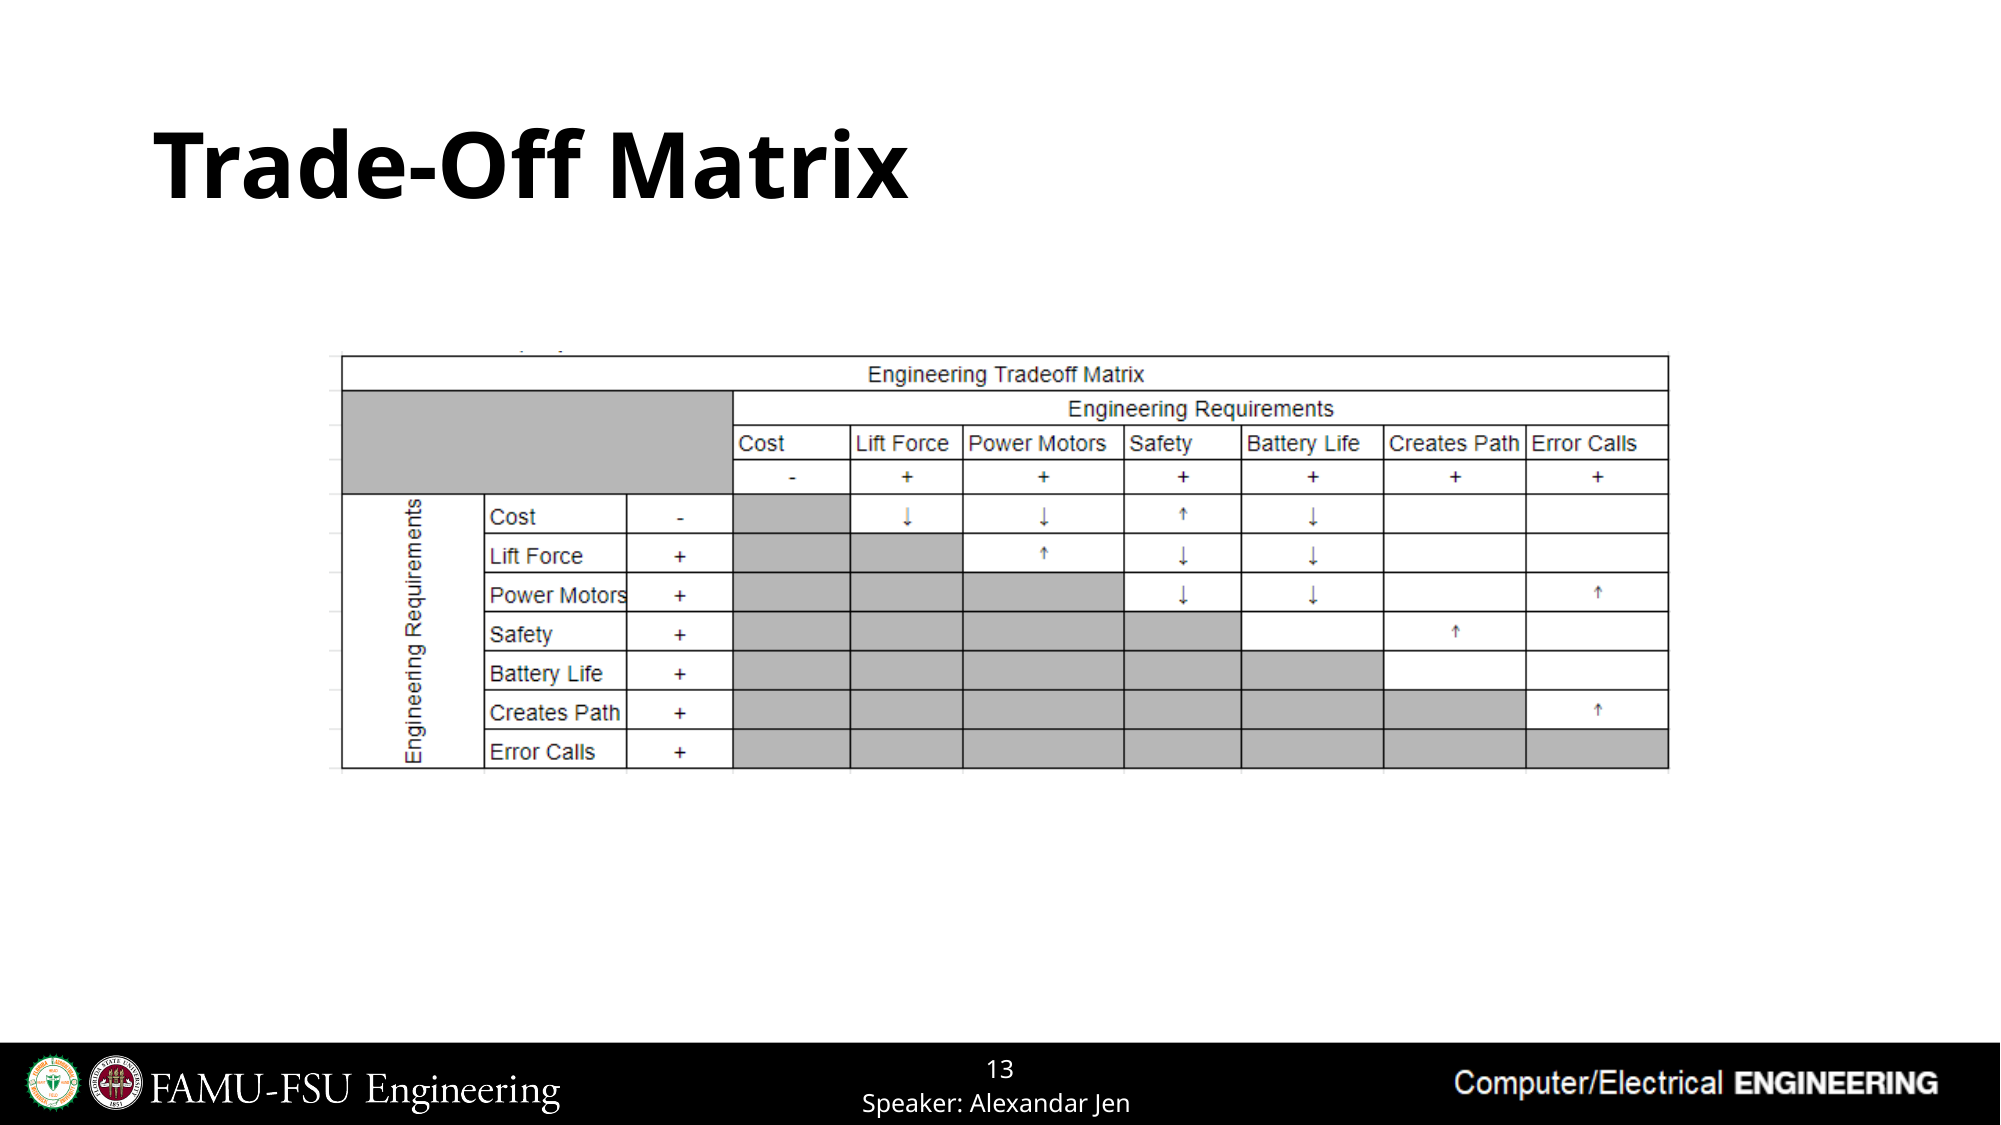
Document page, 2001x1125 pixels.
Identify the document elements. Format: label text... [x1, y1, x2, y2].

picture [1410, 1058, 1987, 1113]
slide_number ‹#› Speaker: Alexandar Jen [774, 1055, 1225, 1116]
title Trade-Off Matrix [137, 59, 1863, 278]
picture [24, 1053, 560, 1114]
picture [329, 351, 1671, 774]
